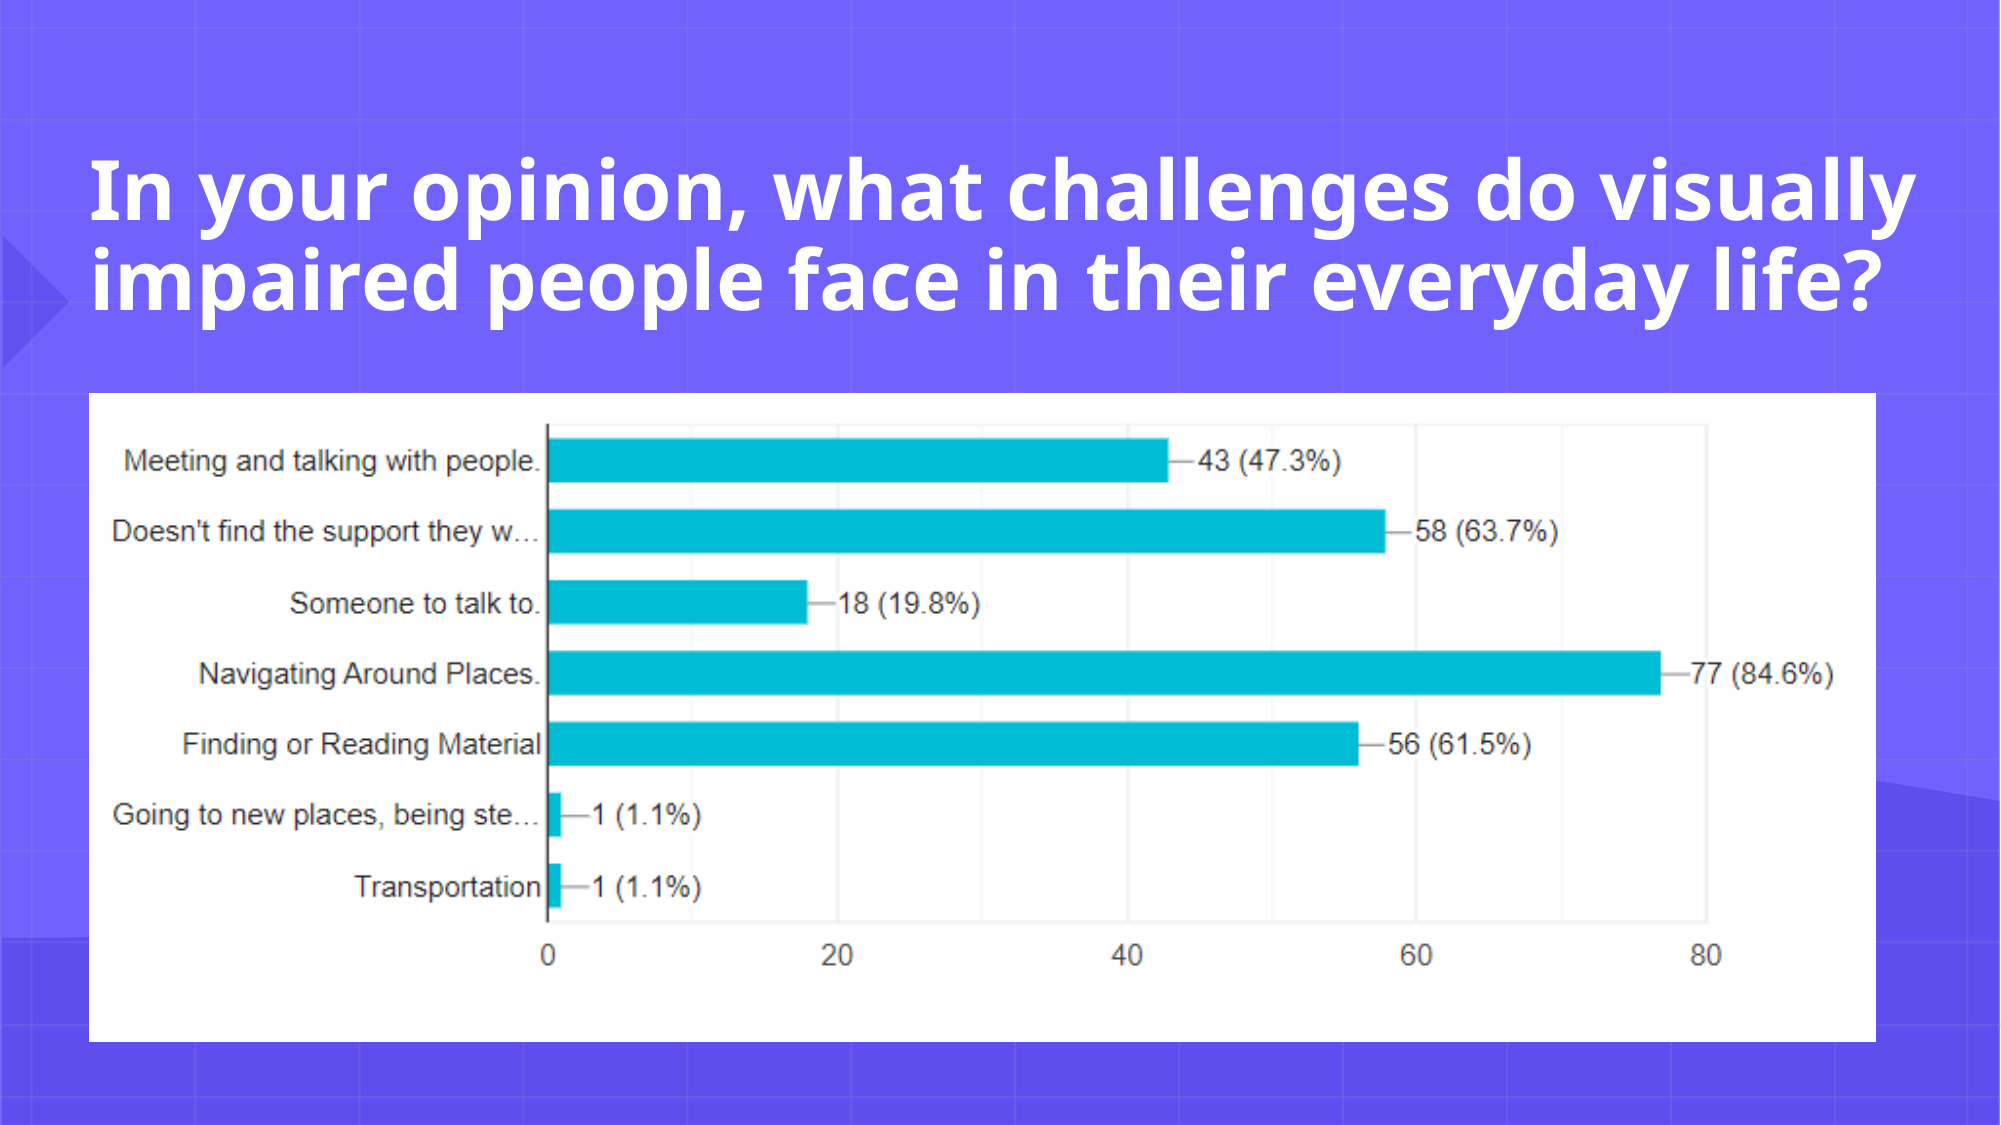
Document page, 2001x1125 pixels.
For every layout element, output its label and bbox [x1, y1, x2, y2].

text_box [0, 0, 2000, 1125]
picture [89, 393, 1876, 1042]
